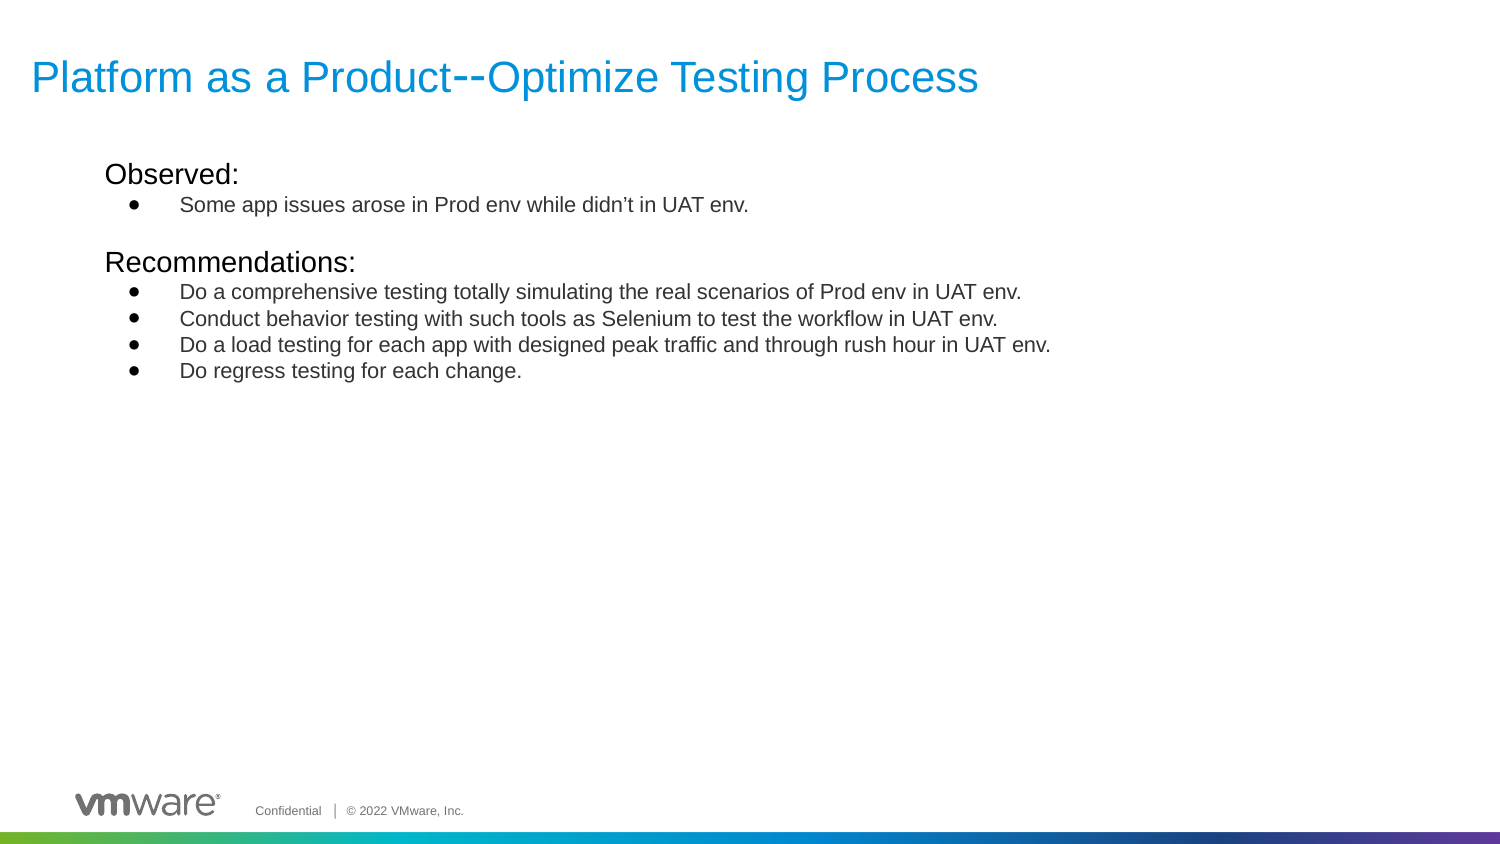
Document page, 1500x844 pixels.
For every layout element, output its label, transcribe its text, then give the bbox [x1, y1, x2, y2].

title Platform as a Product--Optimize Testing Process [31, 24, 1453, 90]
text_box Observed: Some app issues arose in Prod env while didn’t in UAT env. Recommendations: Do a comprehensive testing totally simulating the real scenarios of Prod env in UAT env. Conduct behavior testing with such tools as Selenium to test the workflow in UAT env. Do a load testing for each app with designed peak traffic and through rush hour in UAT env. Do regress testing for each change. [89, 140, 1298, 503]
picture [806, 832, 1500, 844]
picture [0, 832, 539, 844]
